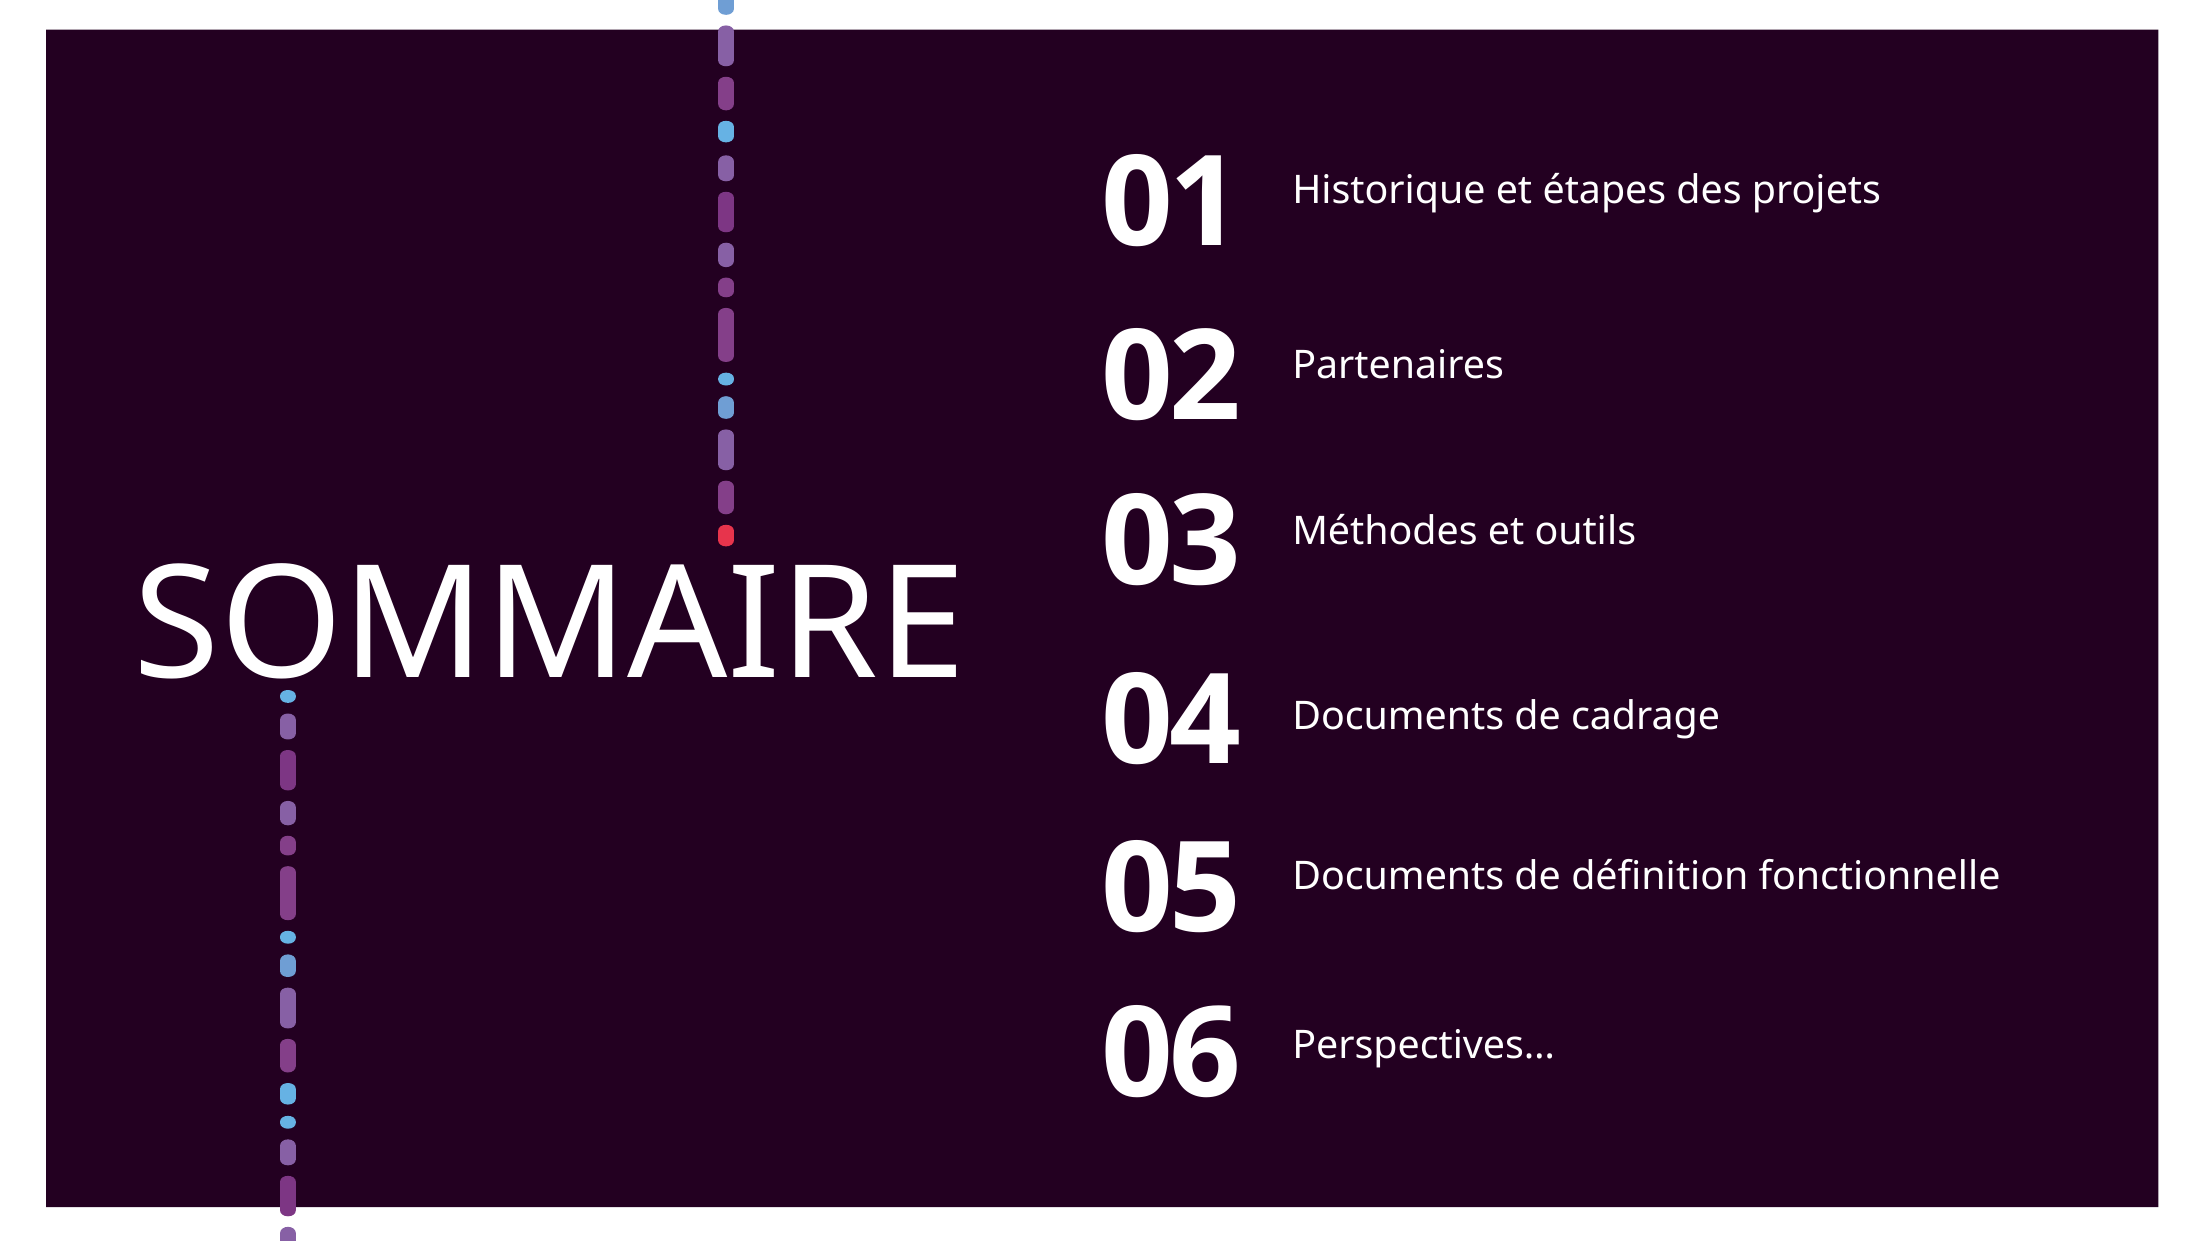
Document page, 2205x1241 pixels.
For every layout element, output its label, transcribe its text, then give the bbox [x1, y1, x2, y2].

text_box 01 [1101, 142, 1358, 271]
text_box 06 [1101, 993, 1358, 1122]
text_box Documents de cadrage [1292, 667, 1980, 790]
text_box 03 [1101, 481, 1358, 610]
text_box Méthodes et outils [1358, 481, 2049, 604]
text_box Historique et étapes des projets [1292, 141, 1980, 264]
text_box 04 [1101, 660, 1358, 789]
text_box Perspectives… [1358, 995, 1980, 1119]
text_box Documents de définition fonctionnelle [1292, 826, 2049, 949]
text_box 05 [1101, 827, 1358, 957]
text_box SOMMAIRE [115, 536, 1010, 693]
text_box Partenaires [1292, 315, 1980, 438]
text_box 02 [1101, 316, 1358, 445]
